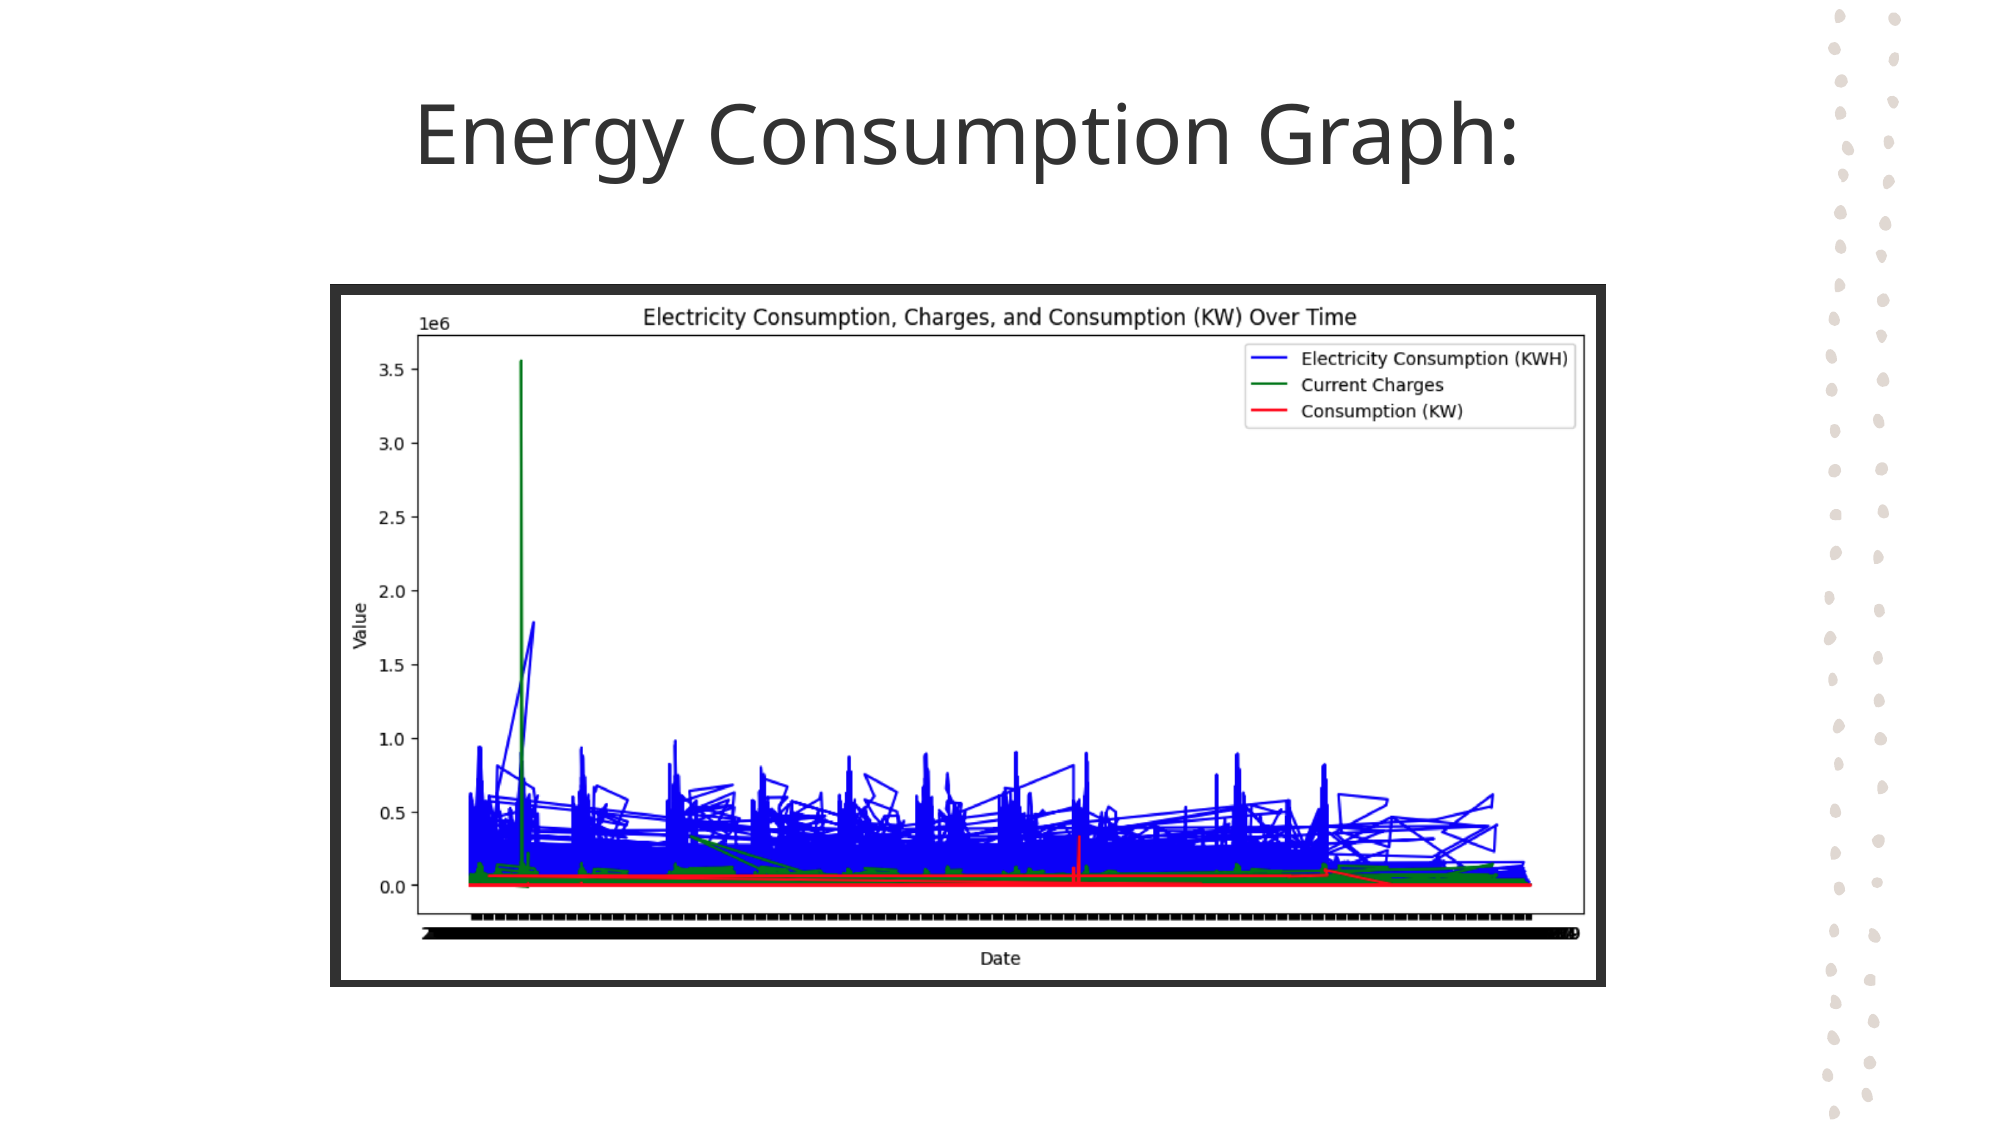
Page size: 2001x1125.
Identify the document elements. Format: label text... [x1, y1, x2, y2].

picture [330, 284, 1606, 988]
title Energy Consumption Graph: [177, 22, 1758, 240]
